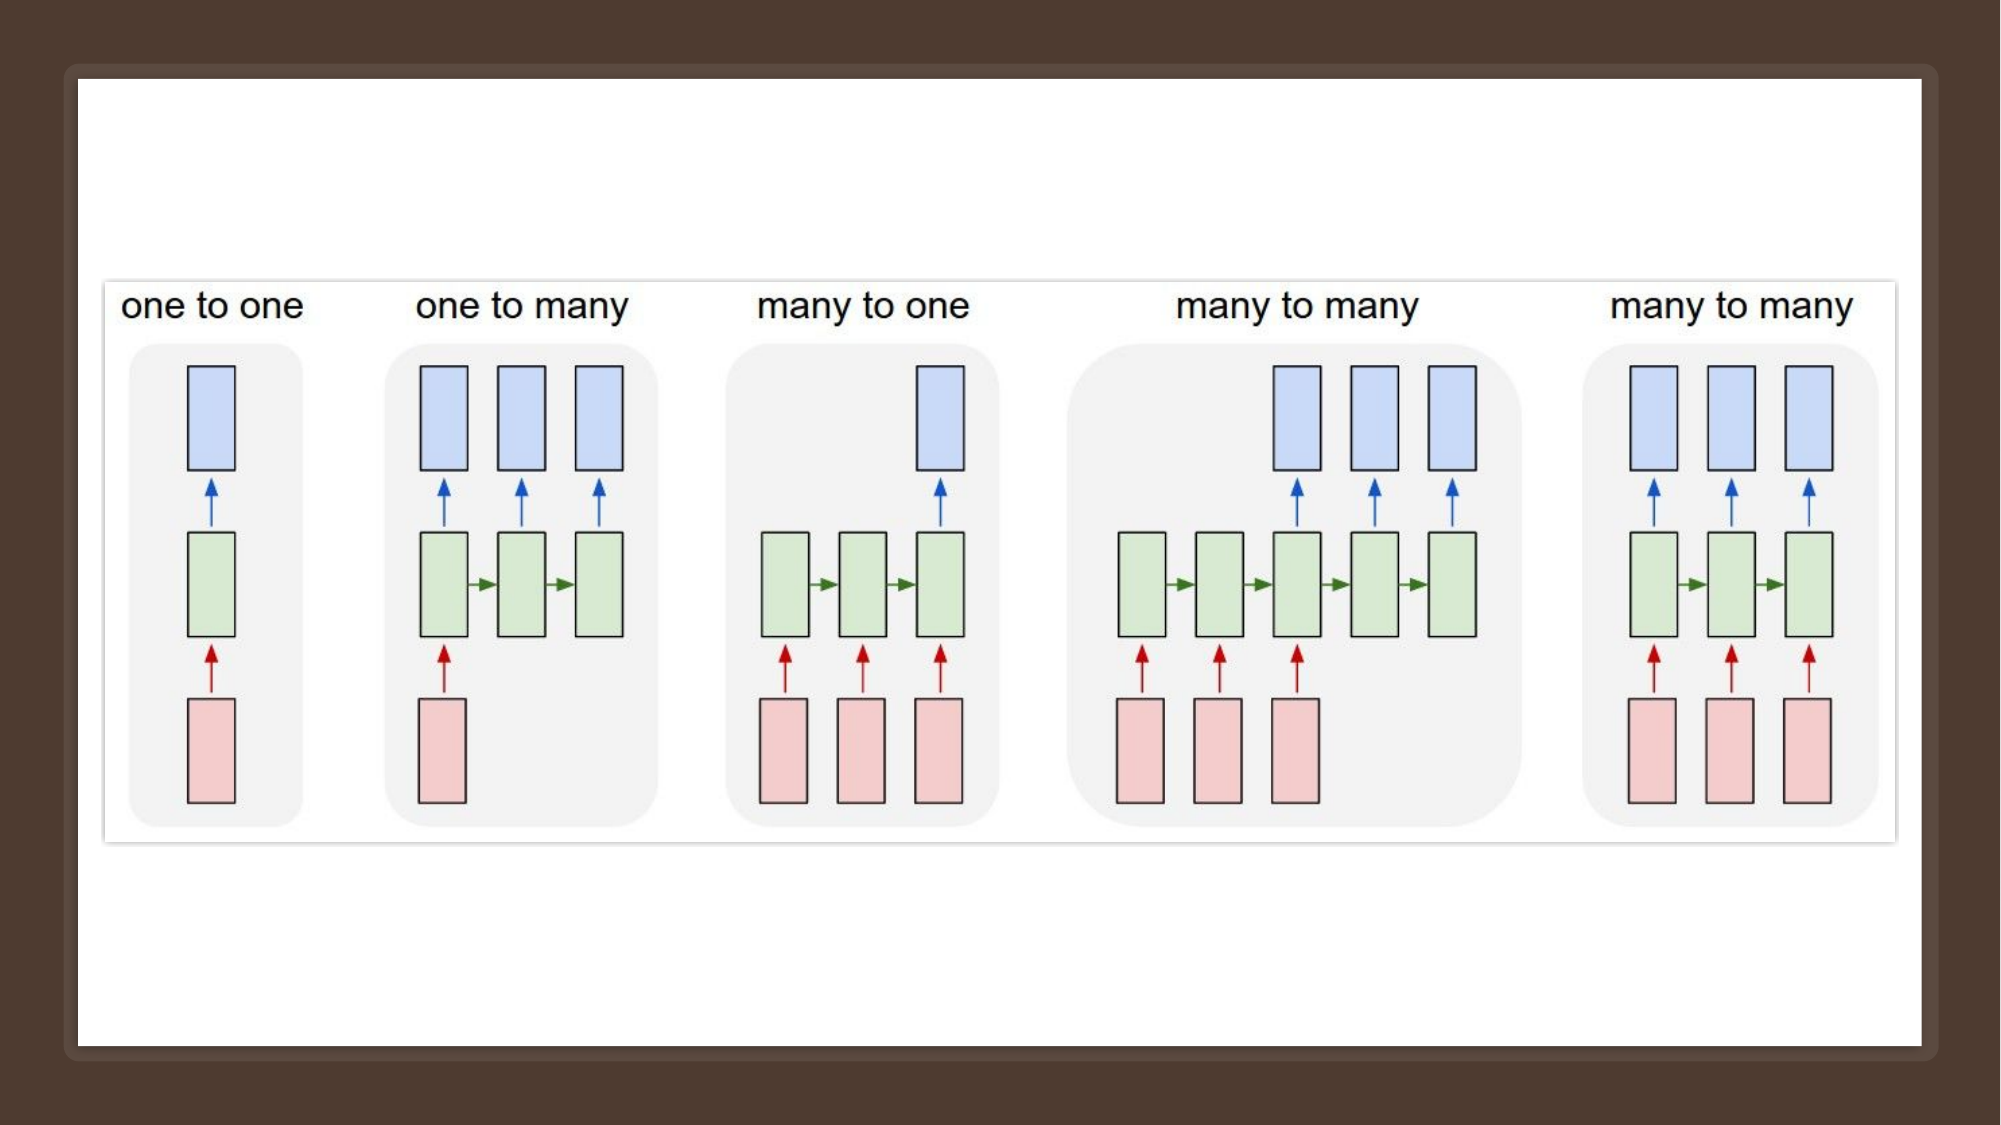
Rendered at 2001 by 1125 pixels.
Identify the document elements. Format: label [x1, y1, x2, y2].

list [105, 282, 1895, 843]
text_box [0, 0, 2000, 1125]
text_box [78, 78, 1924, 1047]
